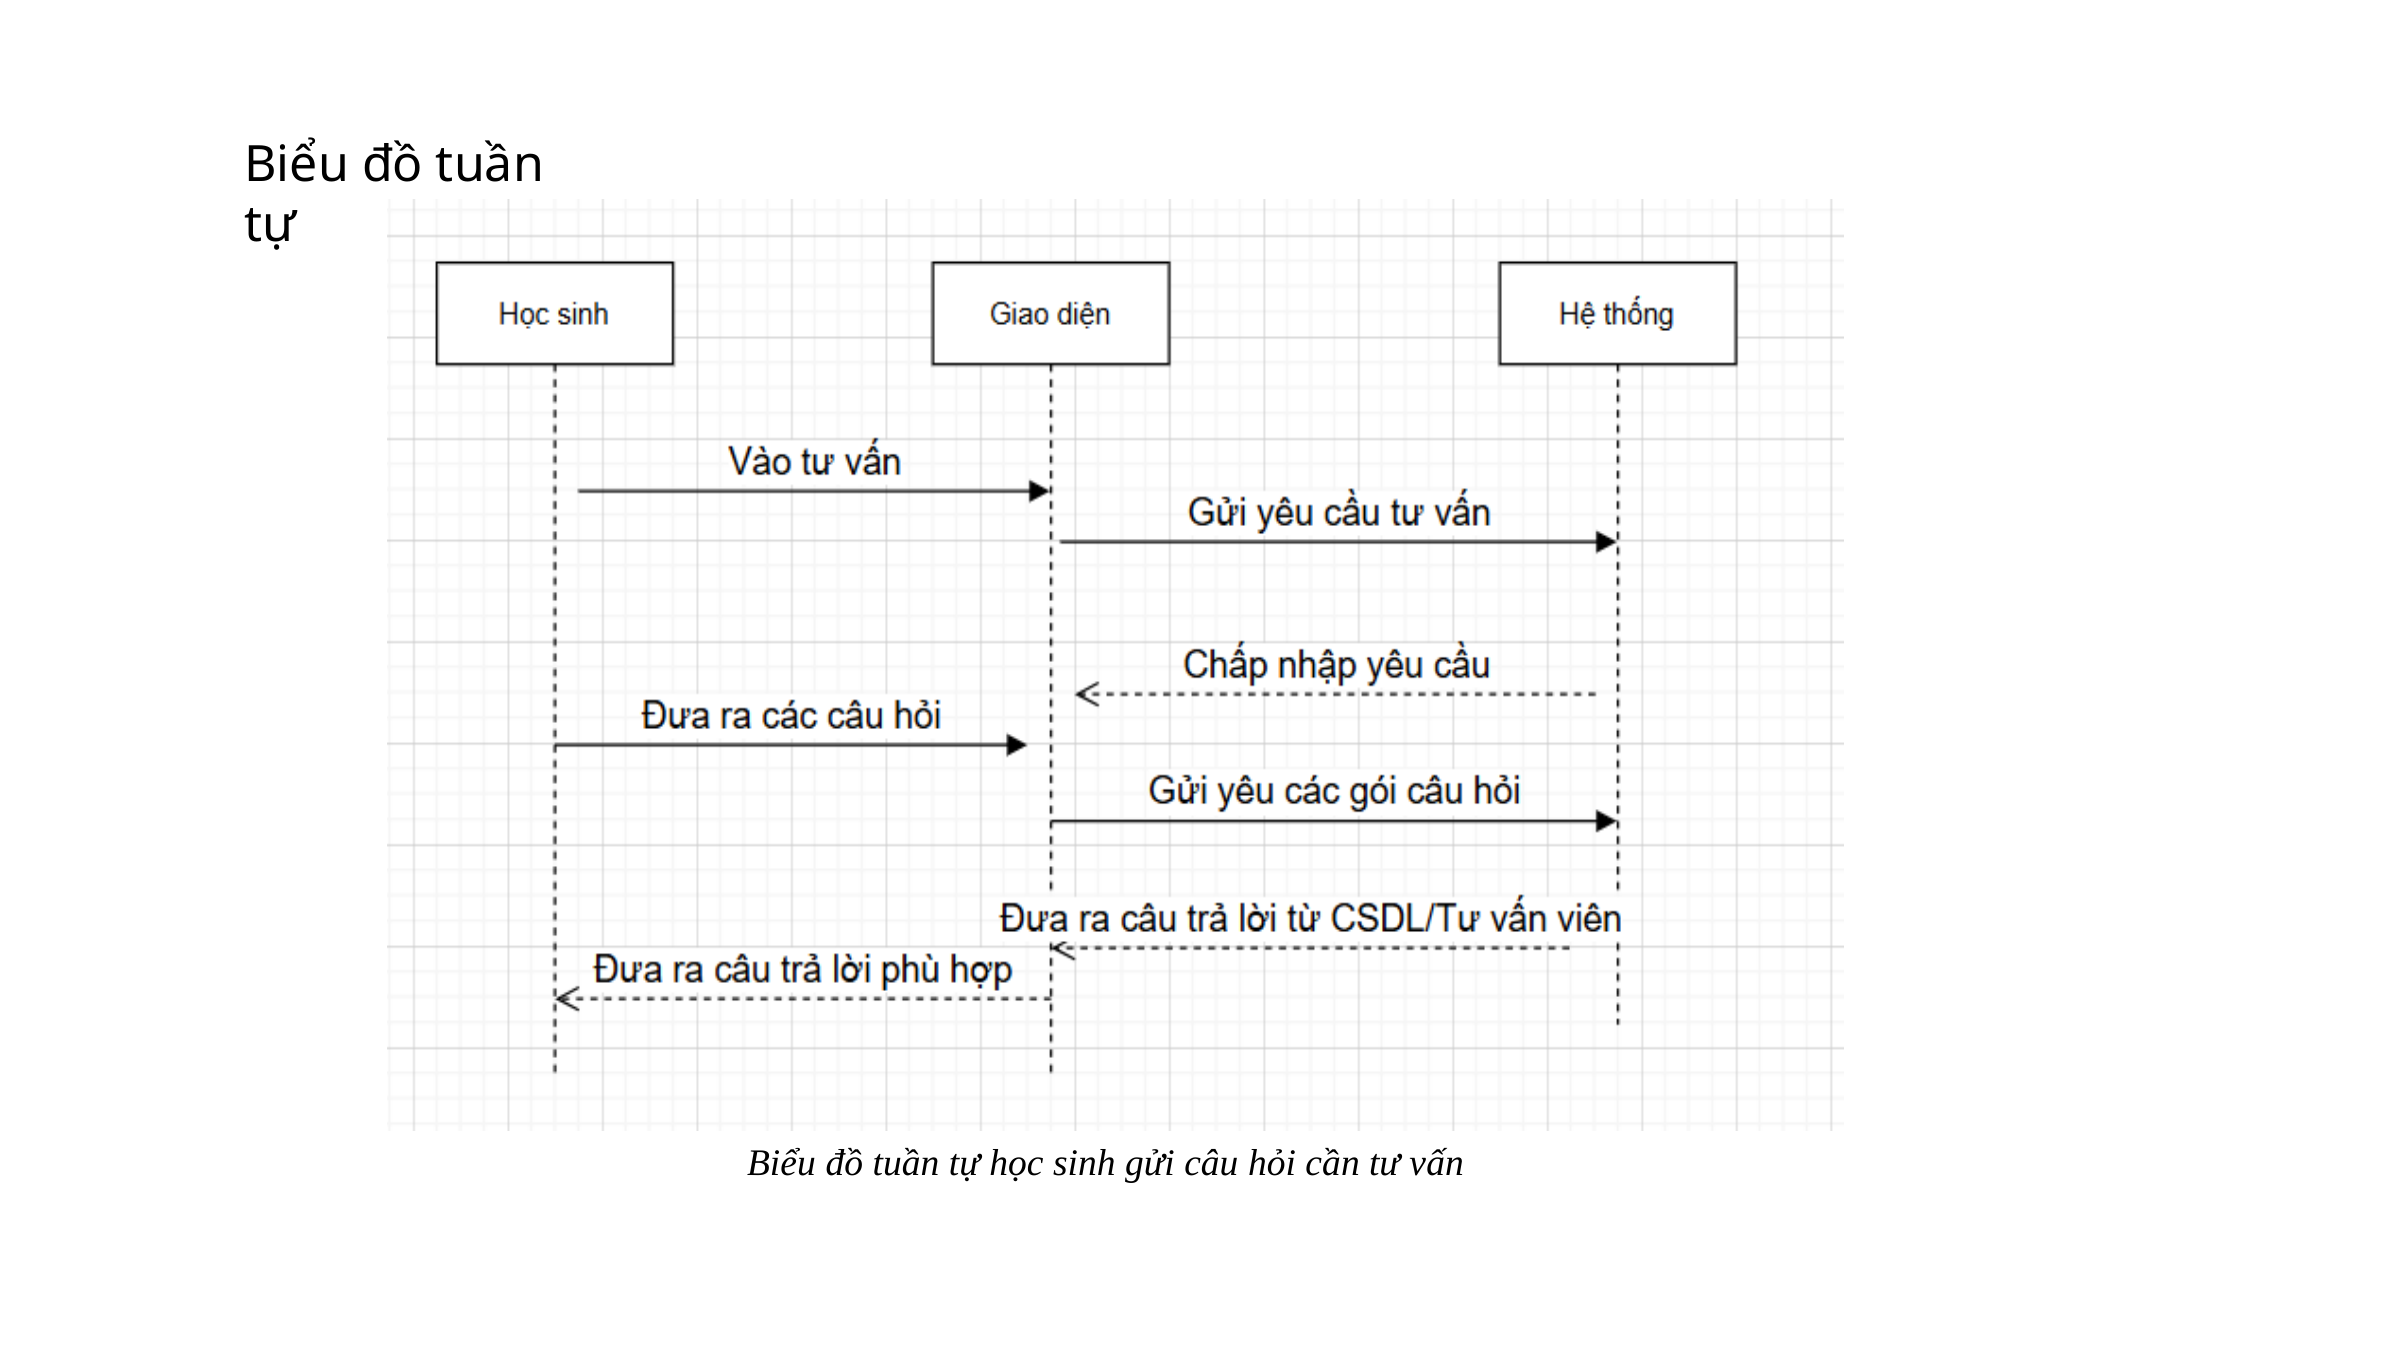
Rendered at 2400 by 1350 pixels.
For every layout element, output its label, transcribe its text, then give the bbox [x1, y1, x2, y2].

text_box Biểu đồ tuần tự [79, 123, 621, 259]
text_box Biểu đồ tuần tự học sinh gửi câu hỏi cần tư vấn [732, 1130, 1933, 1191]
picture [387, 199, 1844, 1131]
